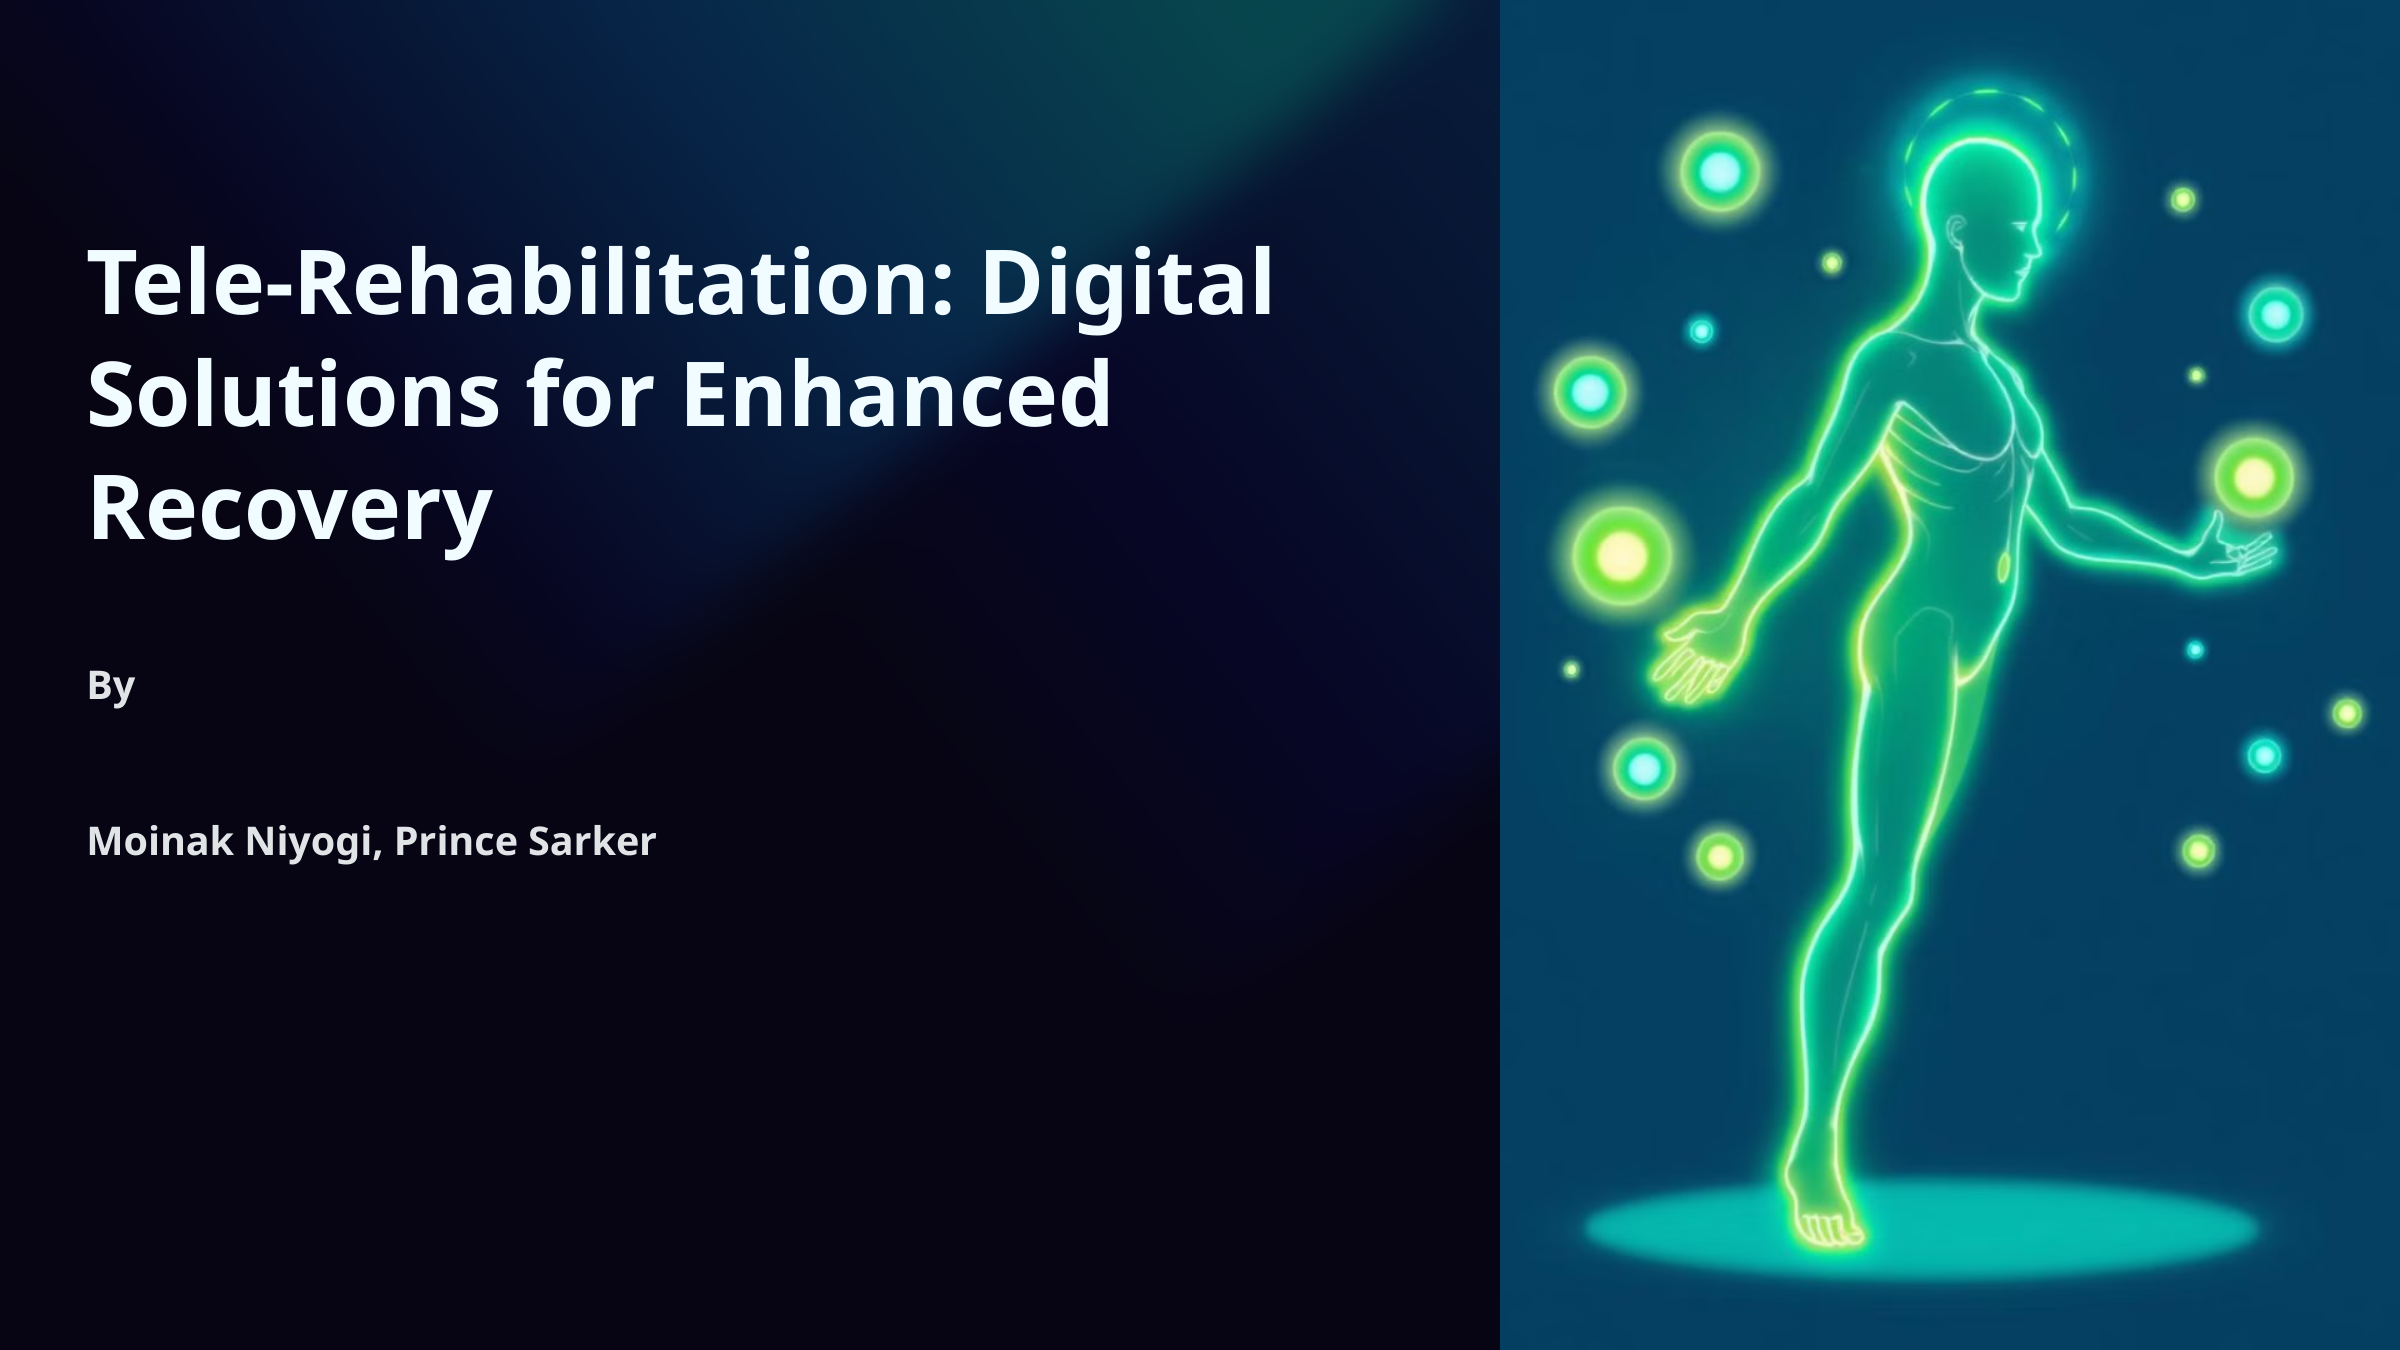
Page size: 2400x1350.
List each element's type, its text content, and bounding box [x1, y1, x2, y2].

picture [1499, 0, 2400, 1350]
text_box Tele-Rehabilitation: Digital Solutions for Enhanced Recovery [86, 219, 1303, 558]
text_box Moinak Niyogi, Prince Sarker [86, 798, 1303, 864]
text_box By [86, 642, 1303, 708]
